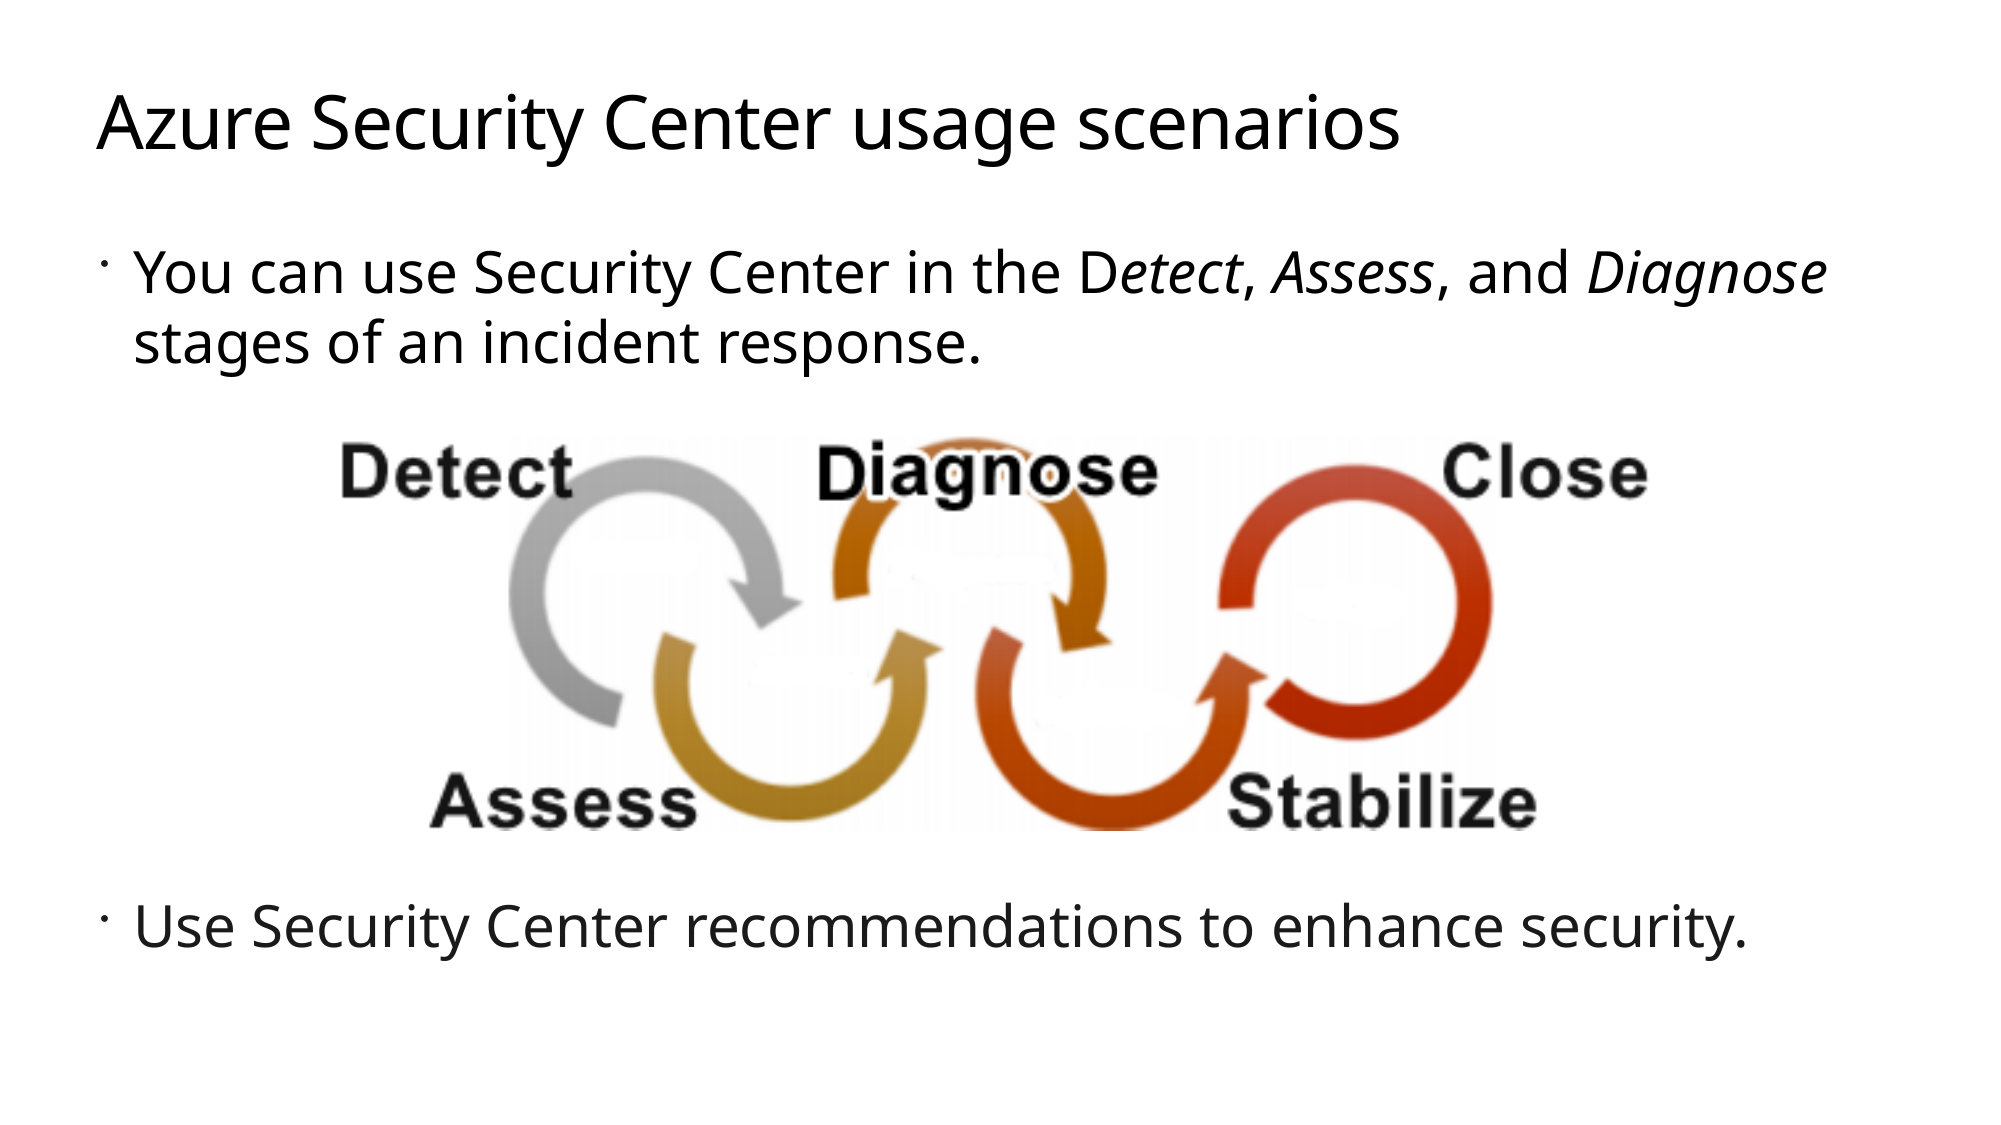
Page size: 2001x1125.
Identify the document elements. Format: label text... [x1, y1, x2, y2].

title Azure Security Center usage scenarios [96, 75, 1904, 166]
list You can use Security Center in the Detect, Assess, and Diagnose stages of an incident response. [95, 235, 1904, 377]
text_box Use Security Center recommendations to enhance security. [95, 889, 1904, 960]
picture [341, 435, 1658, 831]
